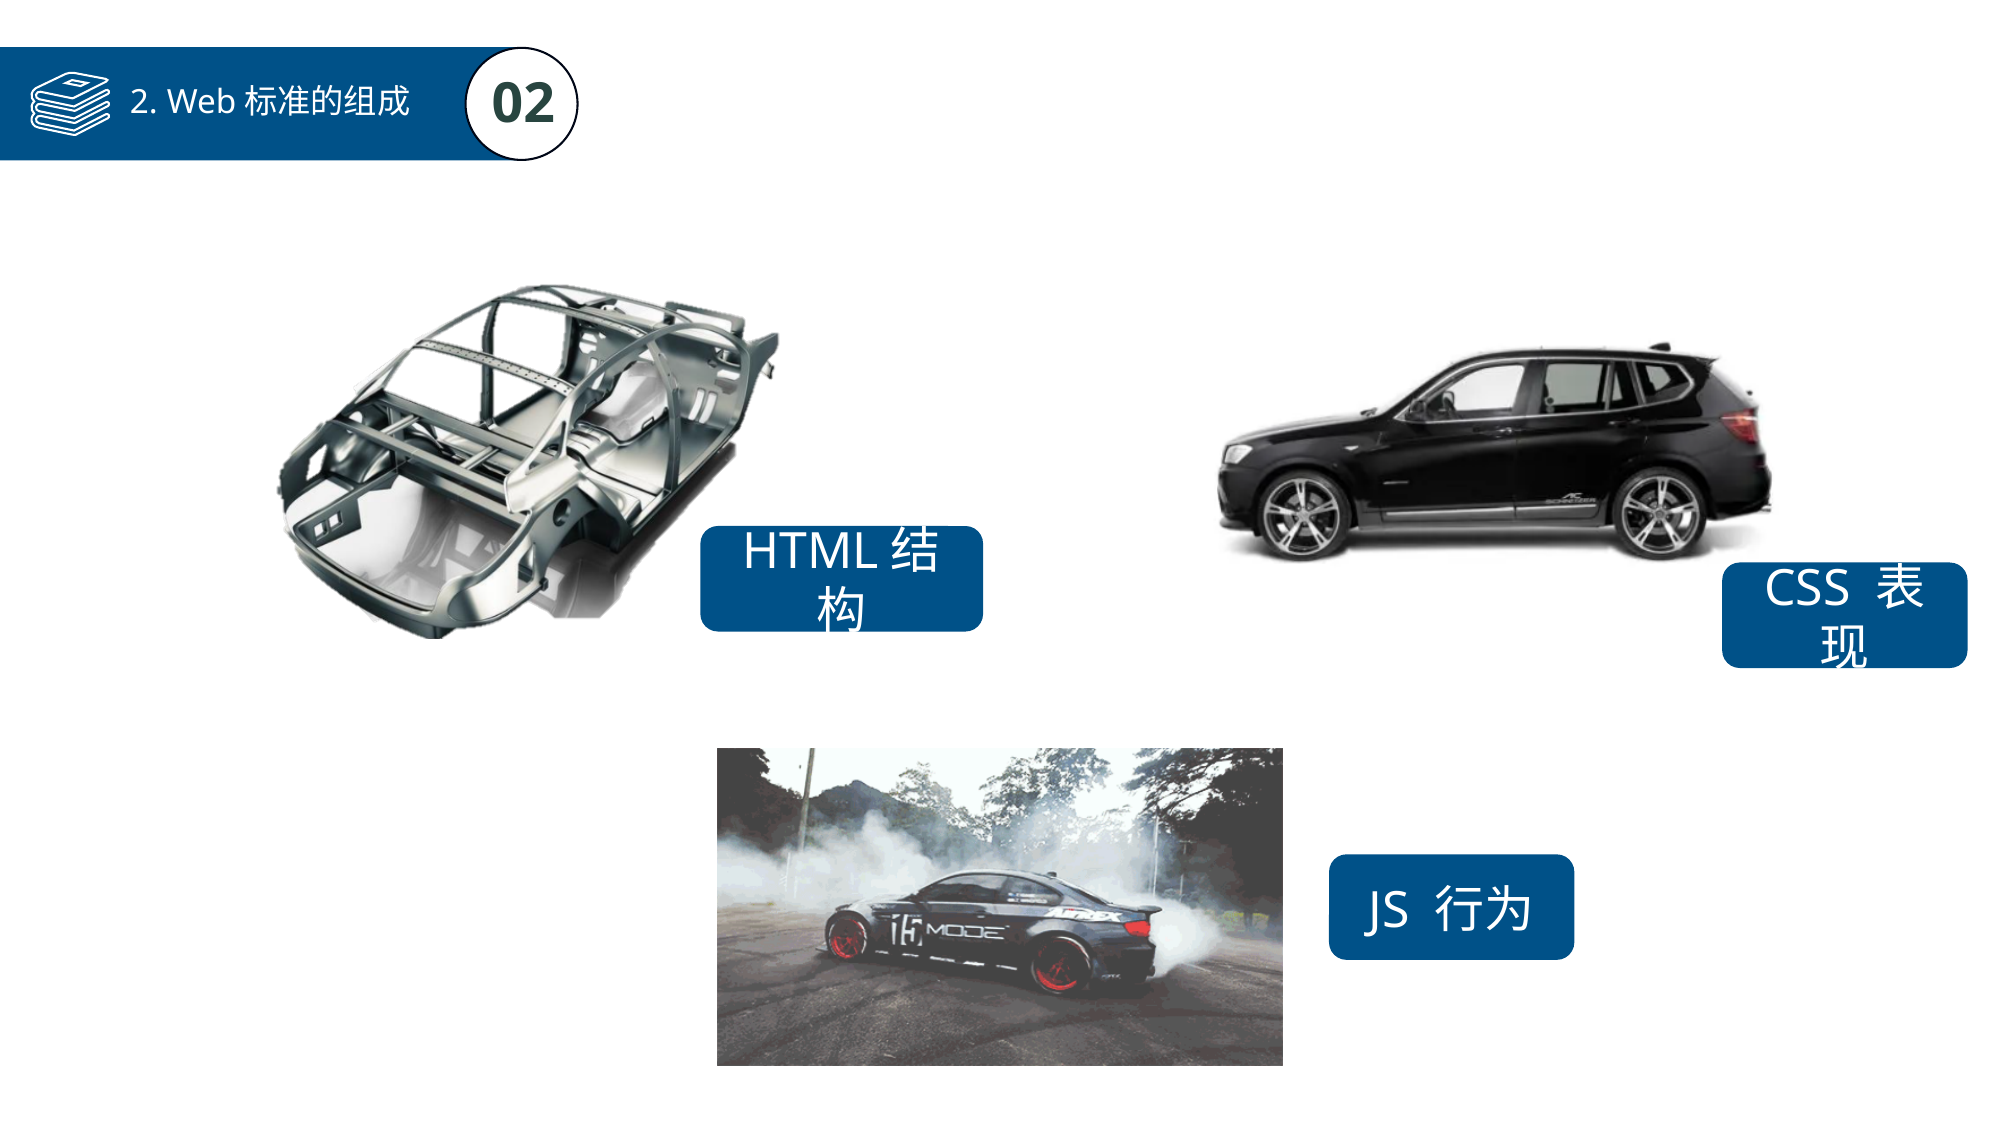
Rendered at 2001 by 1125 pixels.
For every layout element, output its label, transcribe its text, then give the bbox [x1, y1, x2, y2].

text_box HTML结构 [842, 524, 985, 633]
text_box JS 行为 [1327, 853, 1576, 961]
picture [1187, 276, 1811, 579]
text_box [0, 47, 579, 161]
text_box 2. Web标准的组成 [115, 161, 527, 167]
text_box CSS 表现 [1721, 561, 1969, 670]
picture [717, 748, 1283, 1066]
picture [245, 236, 842, 640]
